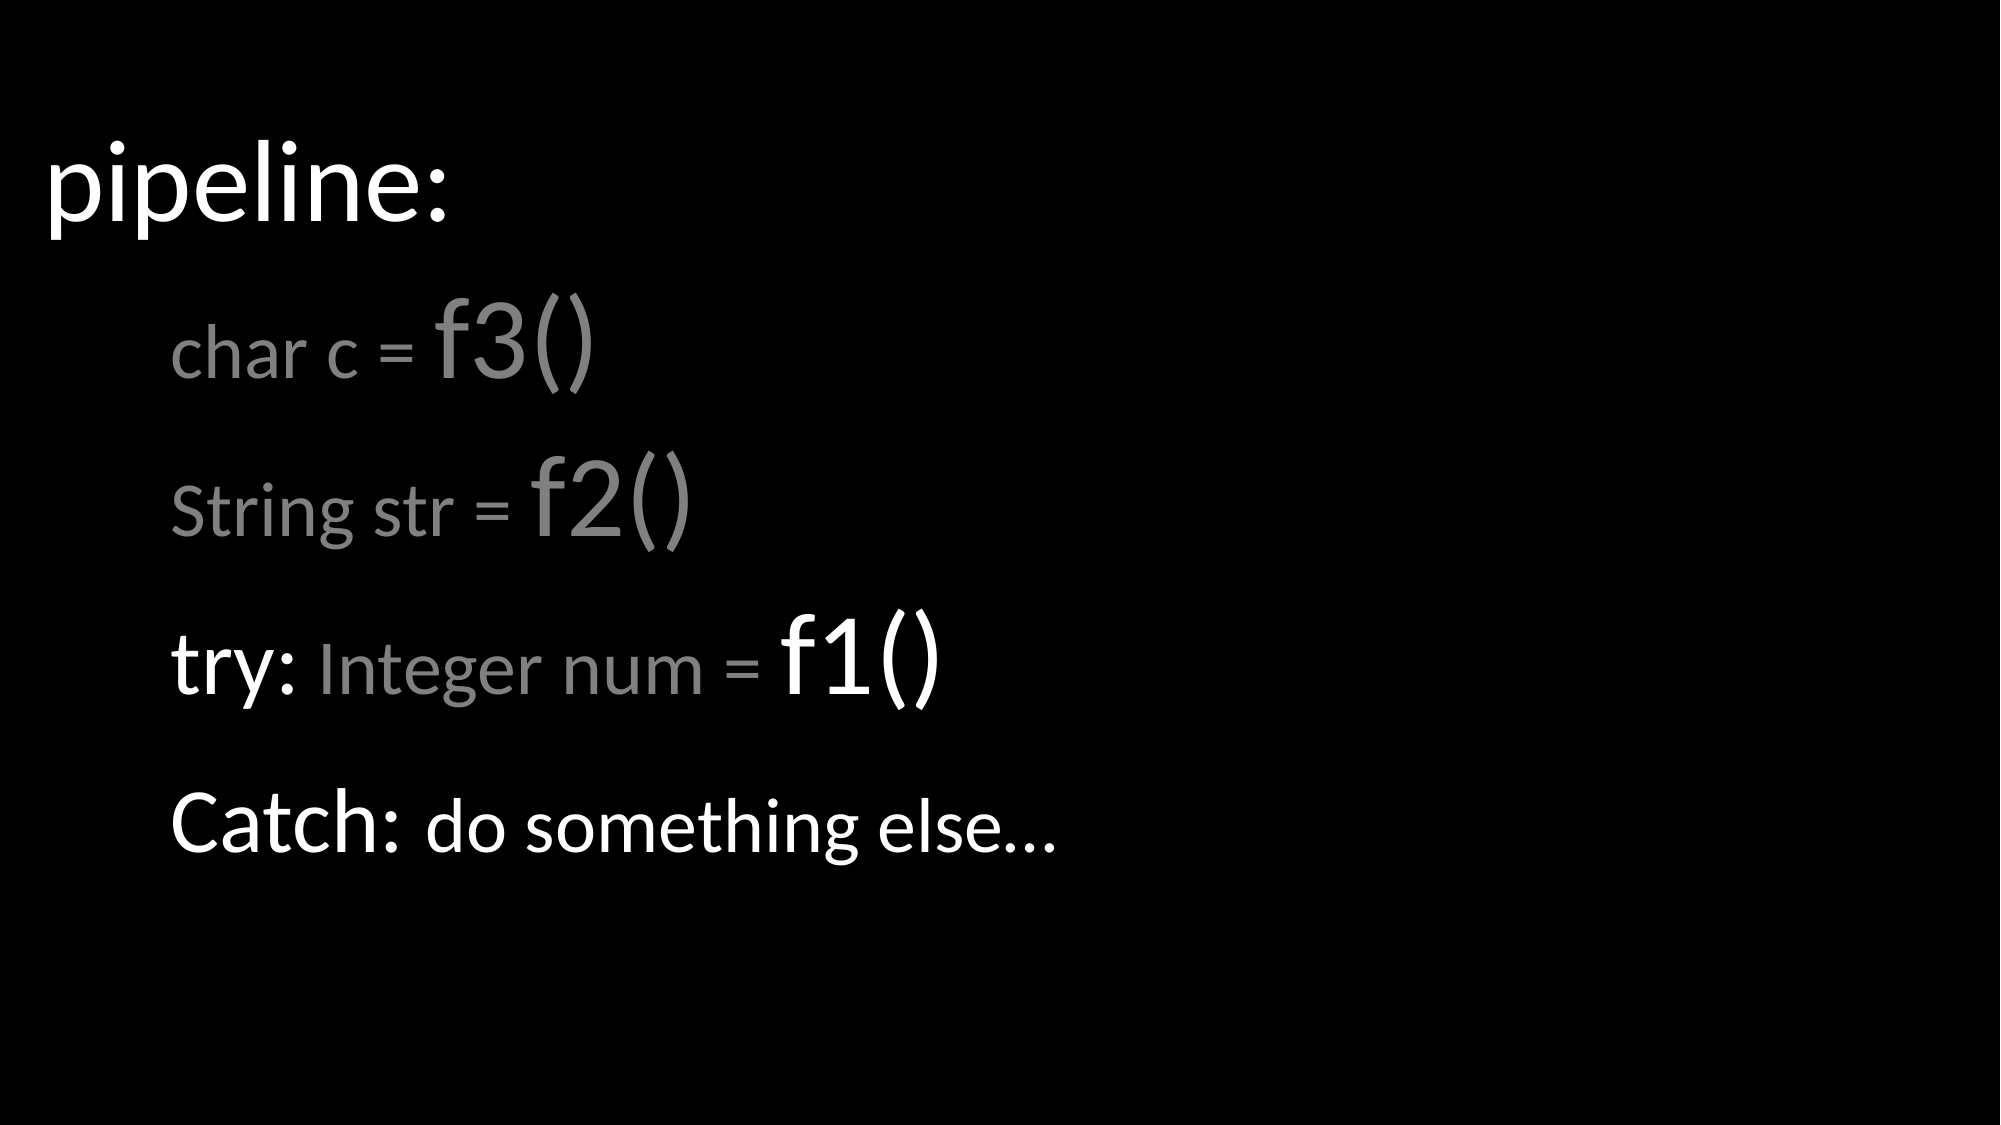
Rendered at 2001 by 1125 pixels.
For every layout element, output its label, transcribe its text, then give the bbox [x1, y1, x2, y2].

list pipeline: char c = f3() String str = f2() try: Integer num = f1() Catch: do something else… [28, 96, 1950, 891]
